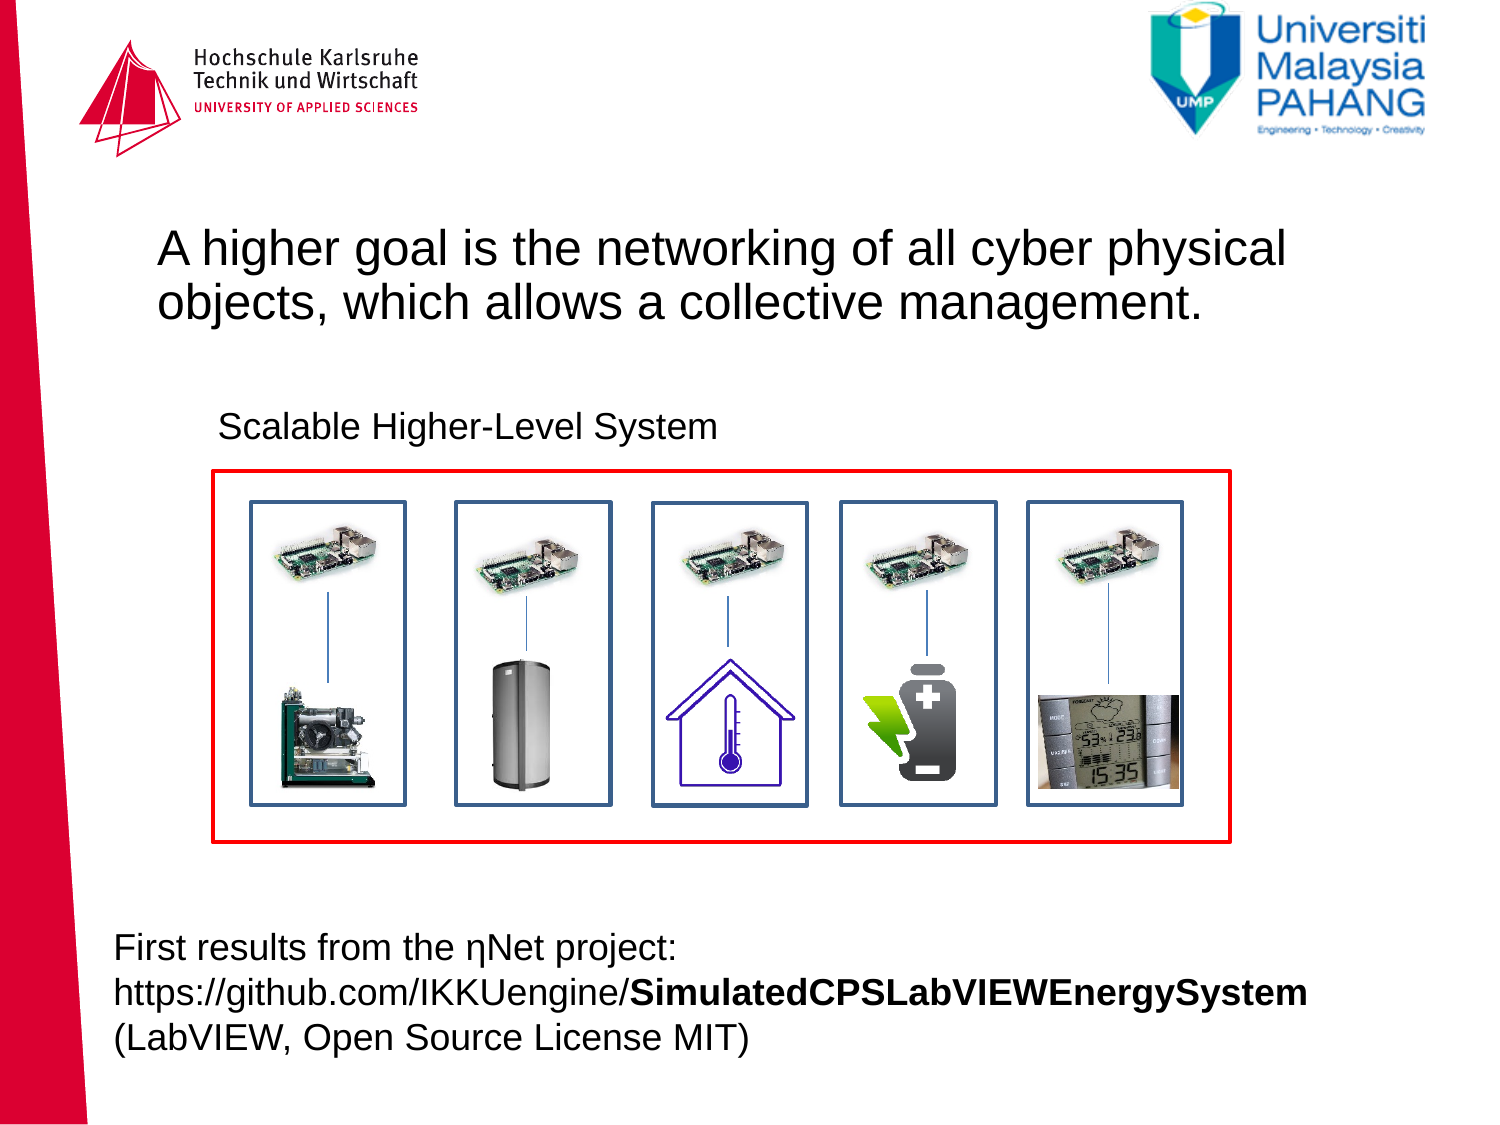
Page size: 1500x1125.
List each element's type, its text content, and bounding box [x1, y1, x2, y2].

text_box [250, 501, 808, 806]
title A higher goal is the networking of all cyber physical objects, which allows a collective management. [157, 171, 1435, 382]
picture [1148, 0, 1425, 141]
text_box Scalable Higher-Level System [202, 394, 734, 454]
text_box First results from the ηNet project: https://github.com/IKKUengine/SimulatedCPSLabVIEWEnergySystem (LabVIEW, Open Source License MIT) [98, 915, 1385, 1066]
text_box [841, 501, 996, 806]
text_box [211, 469, 1232, 844]
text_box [1027, 501, 1183, 806]
